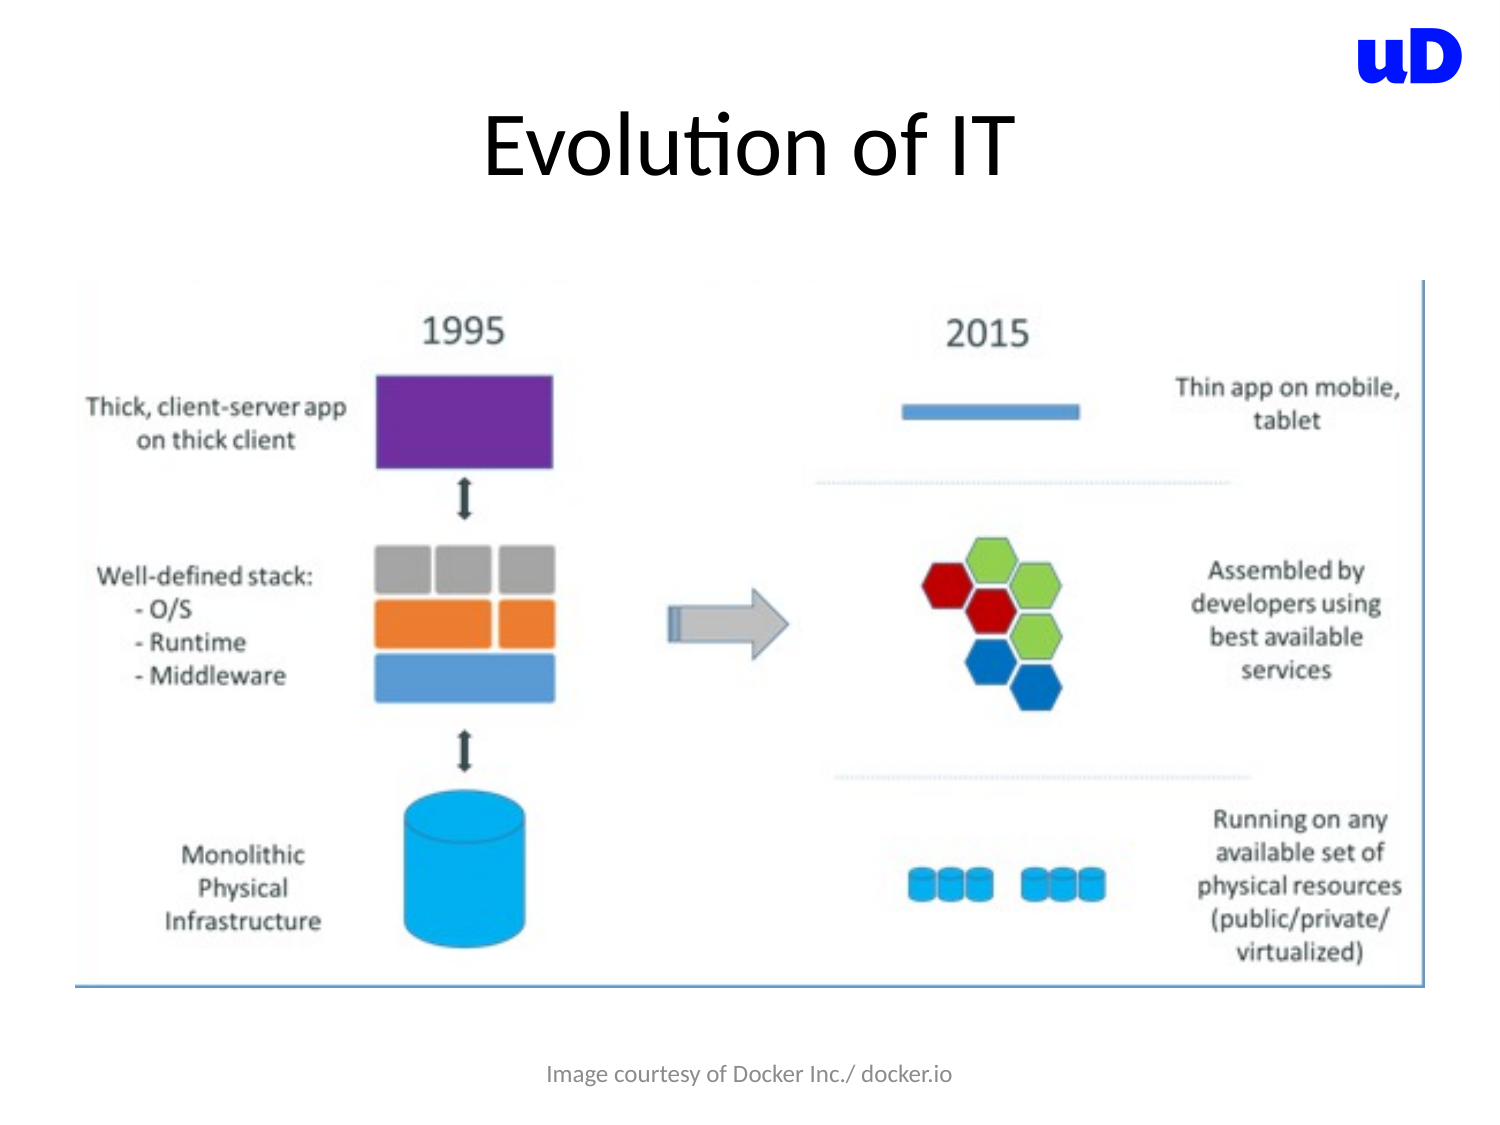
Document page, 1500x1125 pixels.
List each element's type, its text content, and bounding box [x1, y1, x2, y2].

title Evolution of IT [75, 45, 1425, 233]
footer Image courtesy of Docker Inc./ docker.io [512, 1042, 988, 1103]
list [74, 262, 1426, 1006]
picture [1321, 0, 1500, 112]
